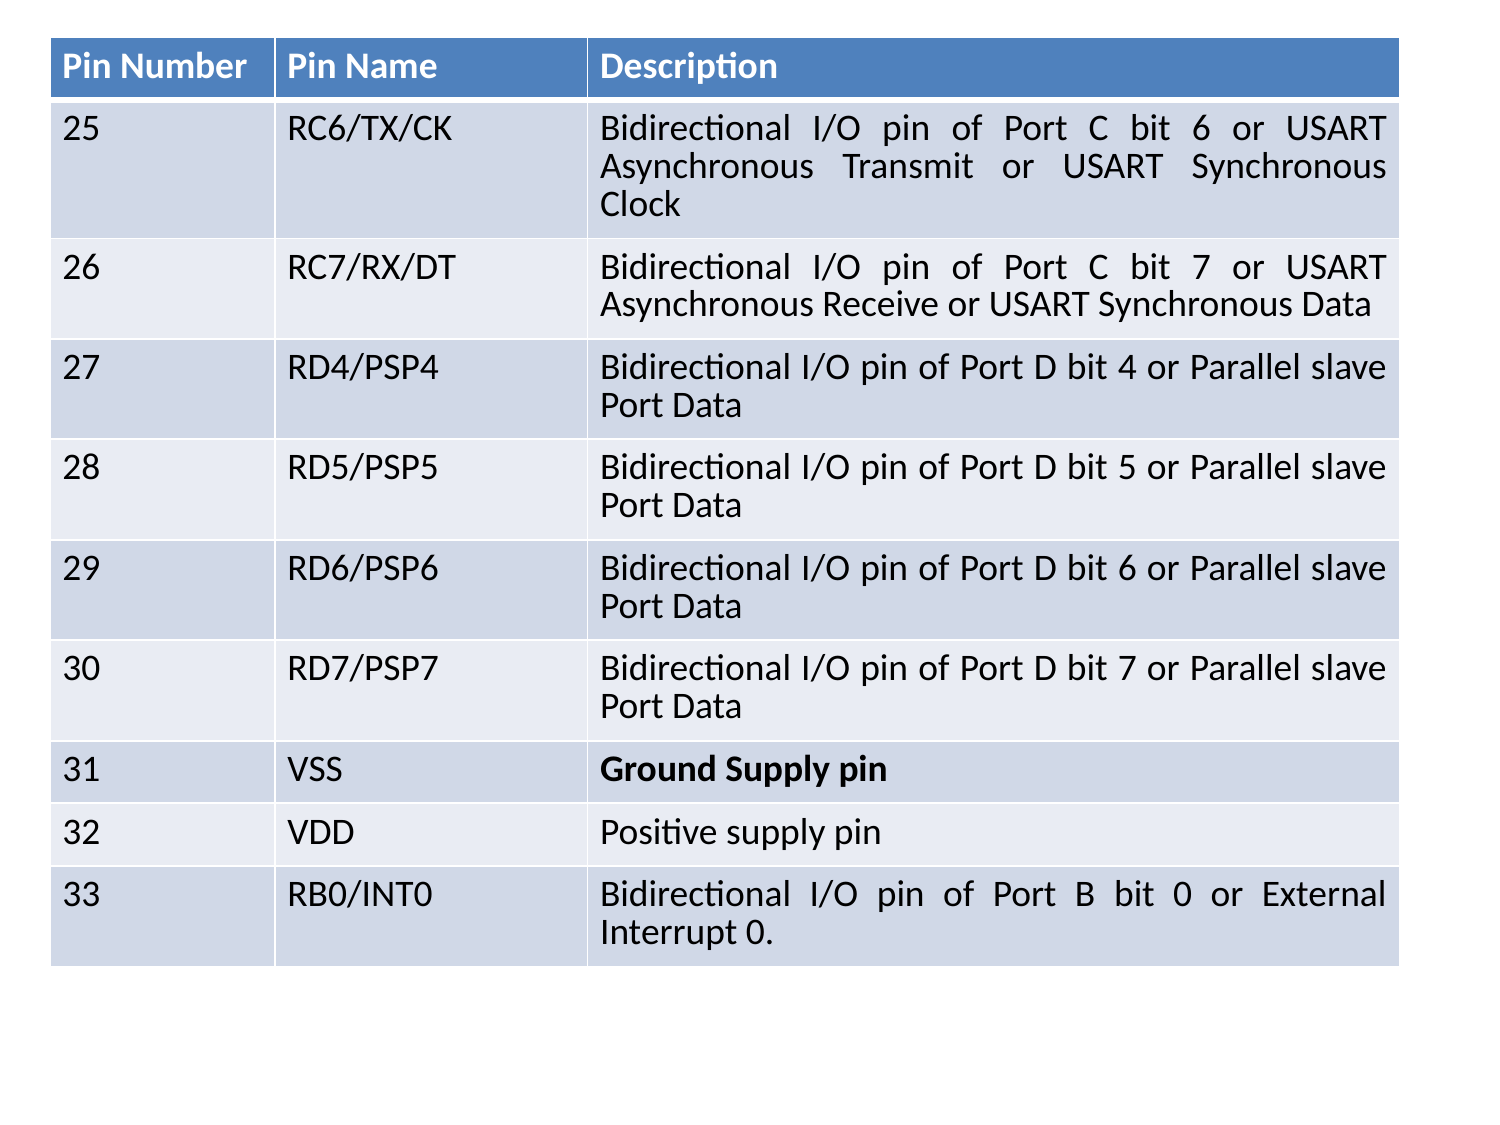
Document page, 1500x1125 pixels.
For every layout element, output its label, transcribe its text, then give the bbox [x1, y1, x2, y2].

table_cell Bidirectional I/O pin of Port D bit 6 or Parallel slave Port Data [588, 541, 1399, 639]
table_cell 25 [51, 103, 274, 238]
table_cell RD7/PSP7 [276, 641, 587, 740]
table_cell 33 [51, 867, 274, 966]
table_cell 28 [51, 440, 274, 539]
table_header Pin Name [276, 38, 587, 97]
table_cell RC6/TX/CK [276, 103, 587, 238]
table_cell 30 [51, 641, 274, 740]
table_cell Ground Supply pin [588, 742, 1399, 802]
table_cell RC7/RX/DT [276, 239, 587, 338]
table_cell Bidirectional I/O pin of Port C bit 7 or USART Asynchronous Receive or USART Synchronous Data [588, 239, 1399, 338]
table_cell RB0/INT0 [276, 867, 587, 966]
table_cell RD5/PSP5 [276, 440, 587, 539]
table_cell 27 [51, 340, 274, 438]
table_cell Bidirectional I/O pin of Port D bit 7 or Parallel slave Port Data [588, 641, 1399, 740]
table_cell Bidirectional I/O pin of Port D bit 5 or Parallel slave Port Data [588, 440, 1399, 539]
table_cell 29 [51, 541, 274, 639]
table_cell Bidirectional I/O pin of Port C bit 6 or USART Asynchronous Transmit or USART Synchronous Clock [588, 103, 1399, 238]
table_cell 31 [51, 742, 274, 802]
table_cell RD6/PSP6 [276, 541, 587, 639]
table_cell Bidirectional I/O pin of Port D bit 4 or Parallel slave Port Data [588, 340, 1399, 438]
table_cell Positive supply pin [588, 804, 1399, 865]
table_cell RD4/PSP4 [276, 340, 587, 438]
table_header Pin Number [51, 38, 274, 97]
table_header Description [588, 38, 1399, 97]
table_cell 32 [51, 804, 274, 865]
table_cell VSS [276, 742, 587, 802]
table_cell 26 [51, 239, 274, 338]
table_cell Bidirectional I/O pin of Port B bit 0 or External Interrupt 0. [588, 867, 1399, 966]
table_cell VDD [276, 804, 587, 865]
